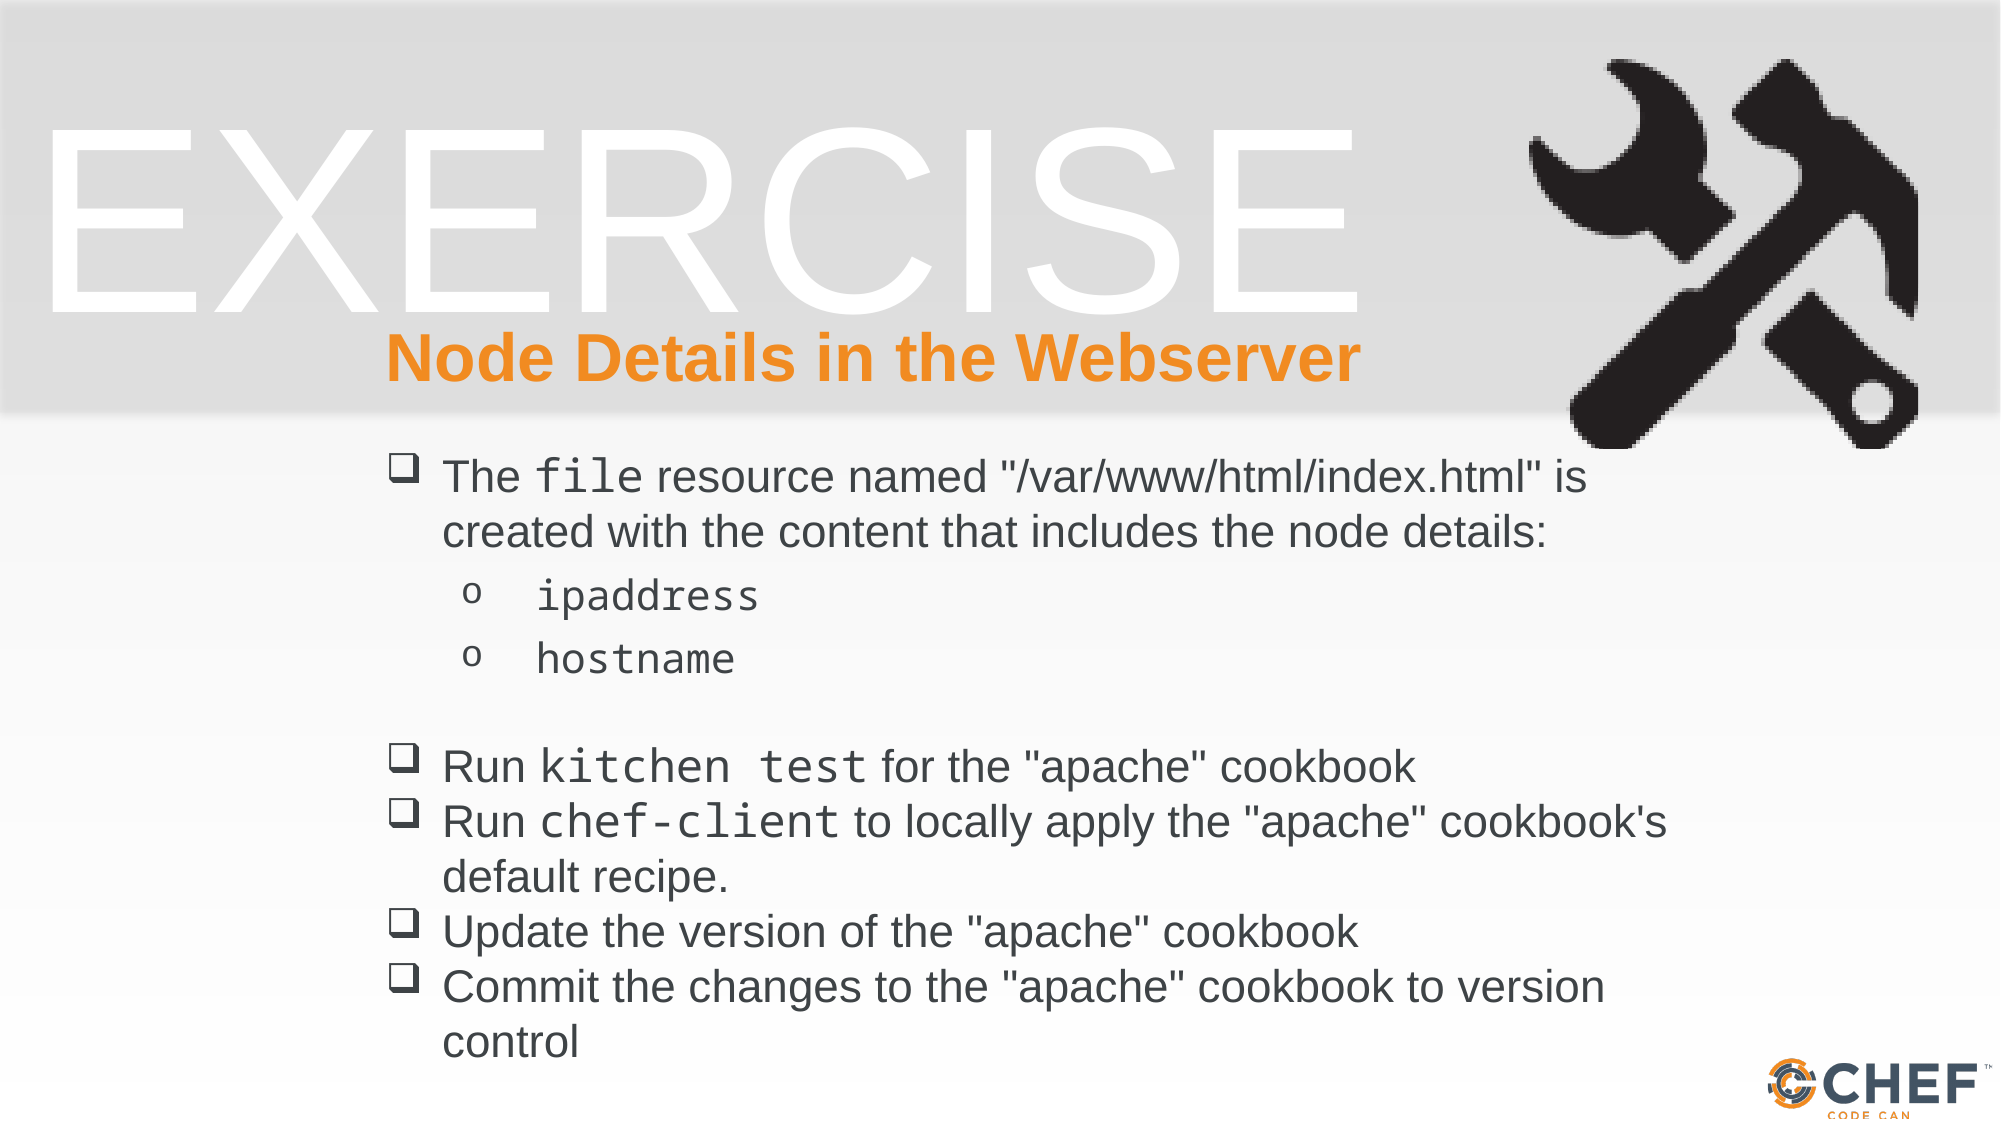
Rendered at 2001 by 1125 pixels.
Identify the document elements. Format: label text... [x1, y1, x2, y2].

subtitle The file resource named "/var/www/html/index.html" is created with the content that includes the node details: ipaddress hostname Run kitchen test for the "apache" cookbook Run chef-client to locally apply the "apache" cookbook's default recipe. Update the version of the "apache" cookbook Commit the changes to the "apache" cookbook to version control [370, 431, 1721, 1076]
title Node Details in the Webserver [370, 307, 1721, 412]
